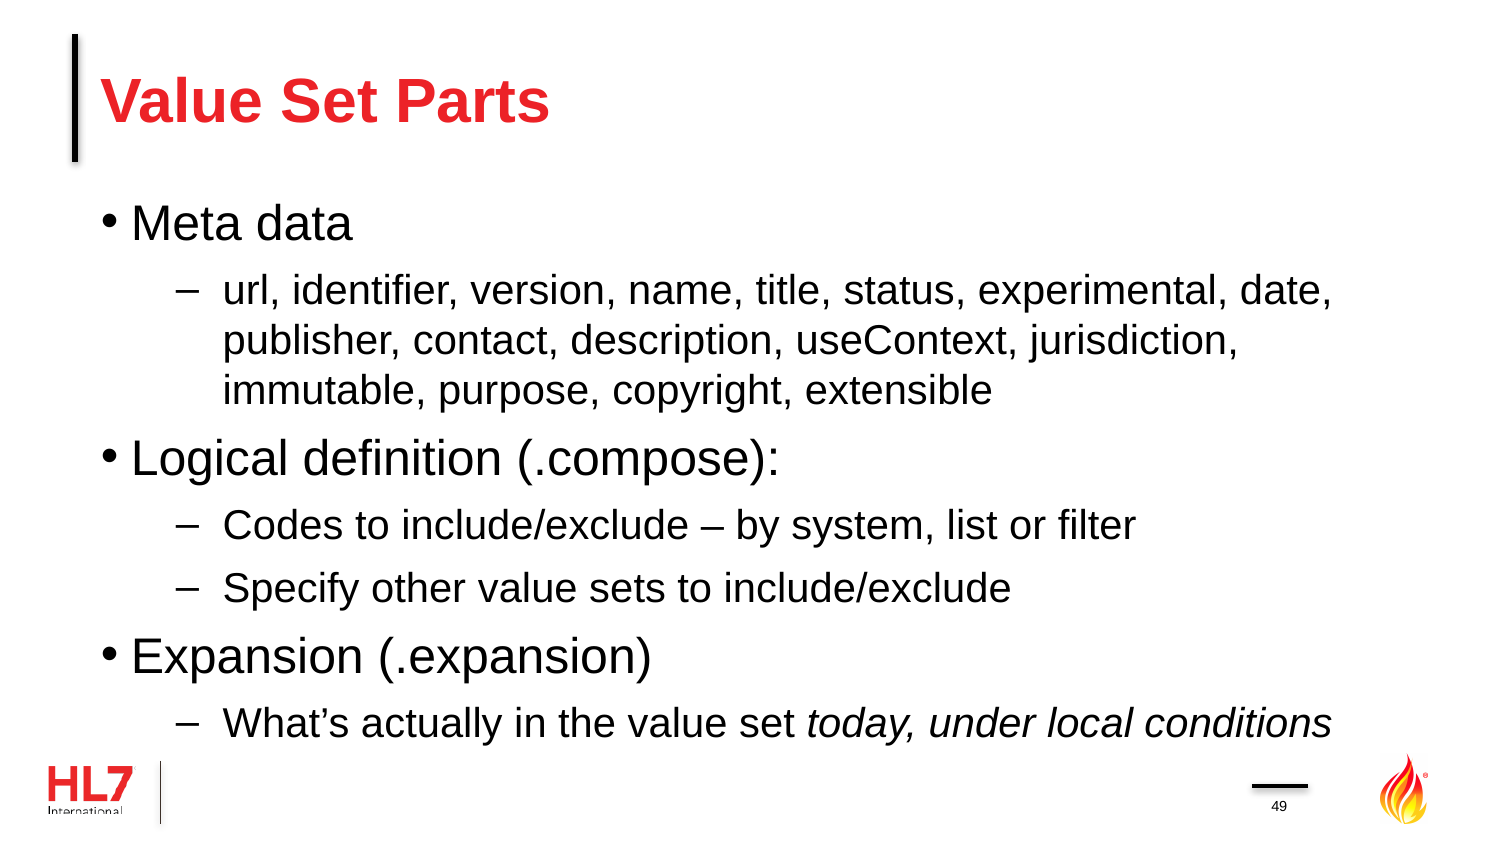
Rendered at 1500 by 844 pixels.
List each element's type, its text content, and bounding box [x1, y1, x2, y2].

list Meta data url, identifier, version, name, title, status, experimental, date, publisher, contact, description, useContext, jurisdiction, immutable, purpose, copyright, extensible Logical definition (.compose): Codes to include/exclude – by system, list or filter Specify other value sets to include/exclude Expansion (.expansion) What’s actually in the value set today, under local conditions [100, 190, 1451, 671]
slide_number 49 [1257, 788, 1302, 815]
title Value Set Parts [100, 33, 1451, 163]
picture [1380, 753, 1428, 824]
